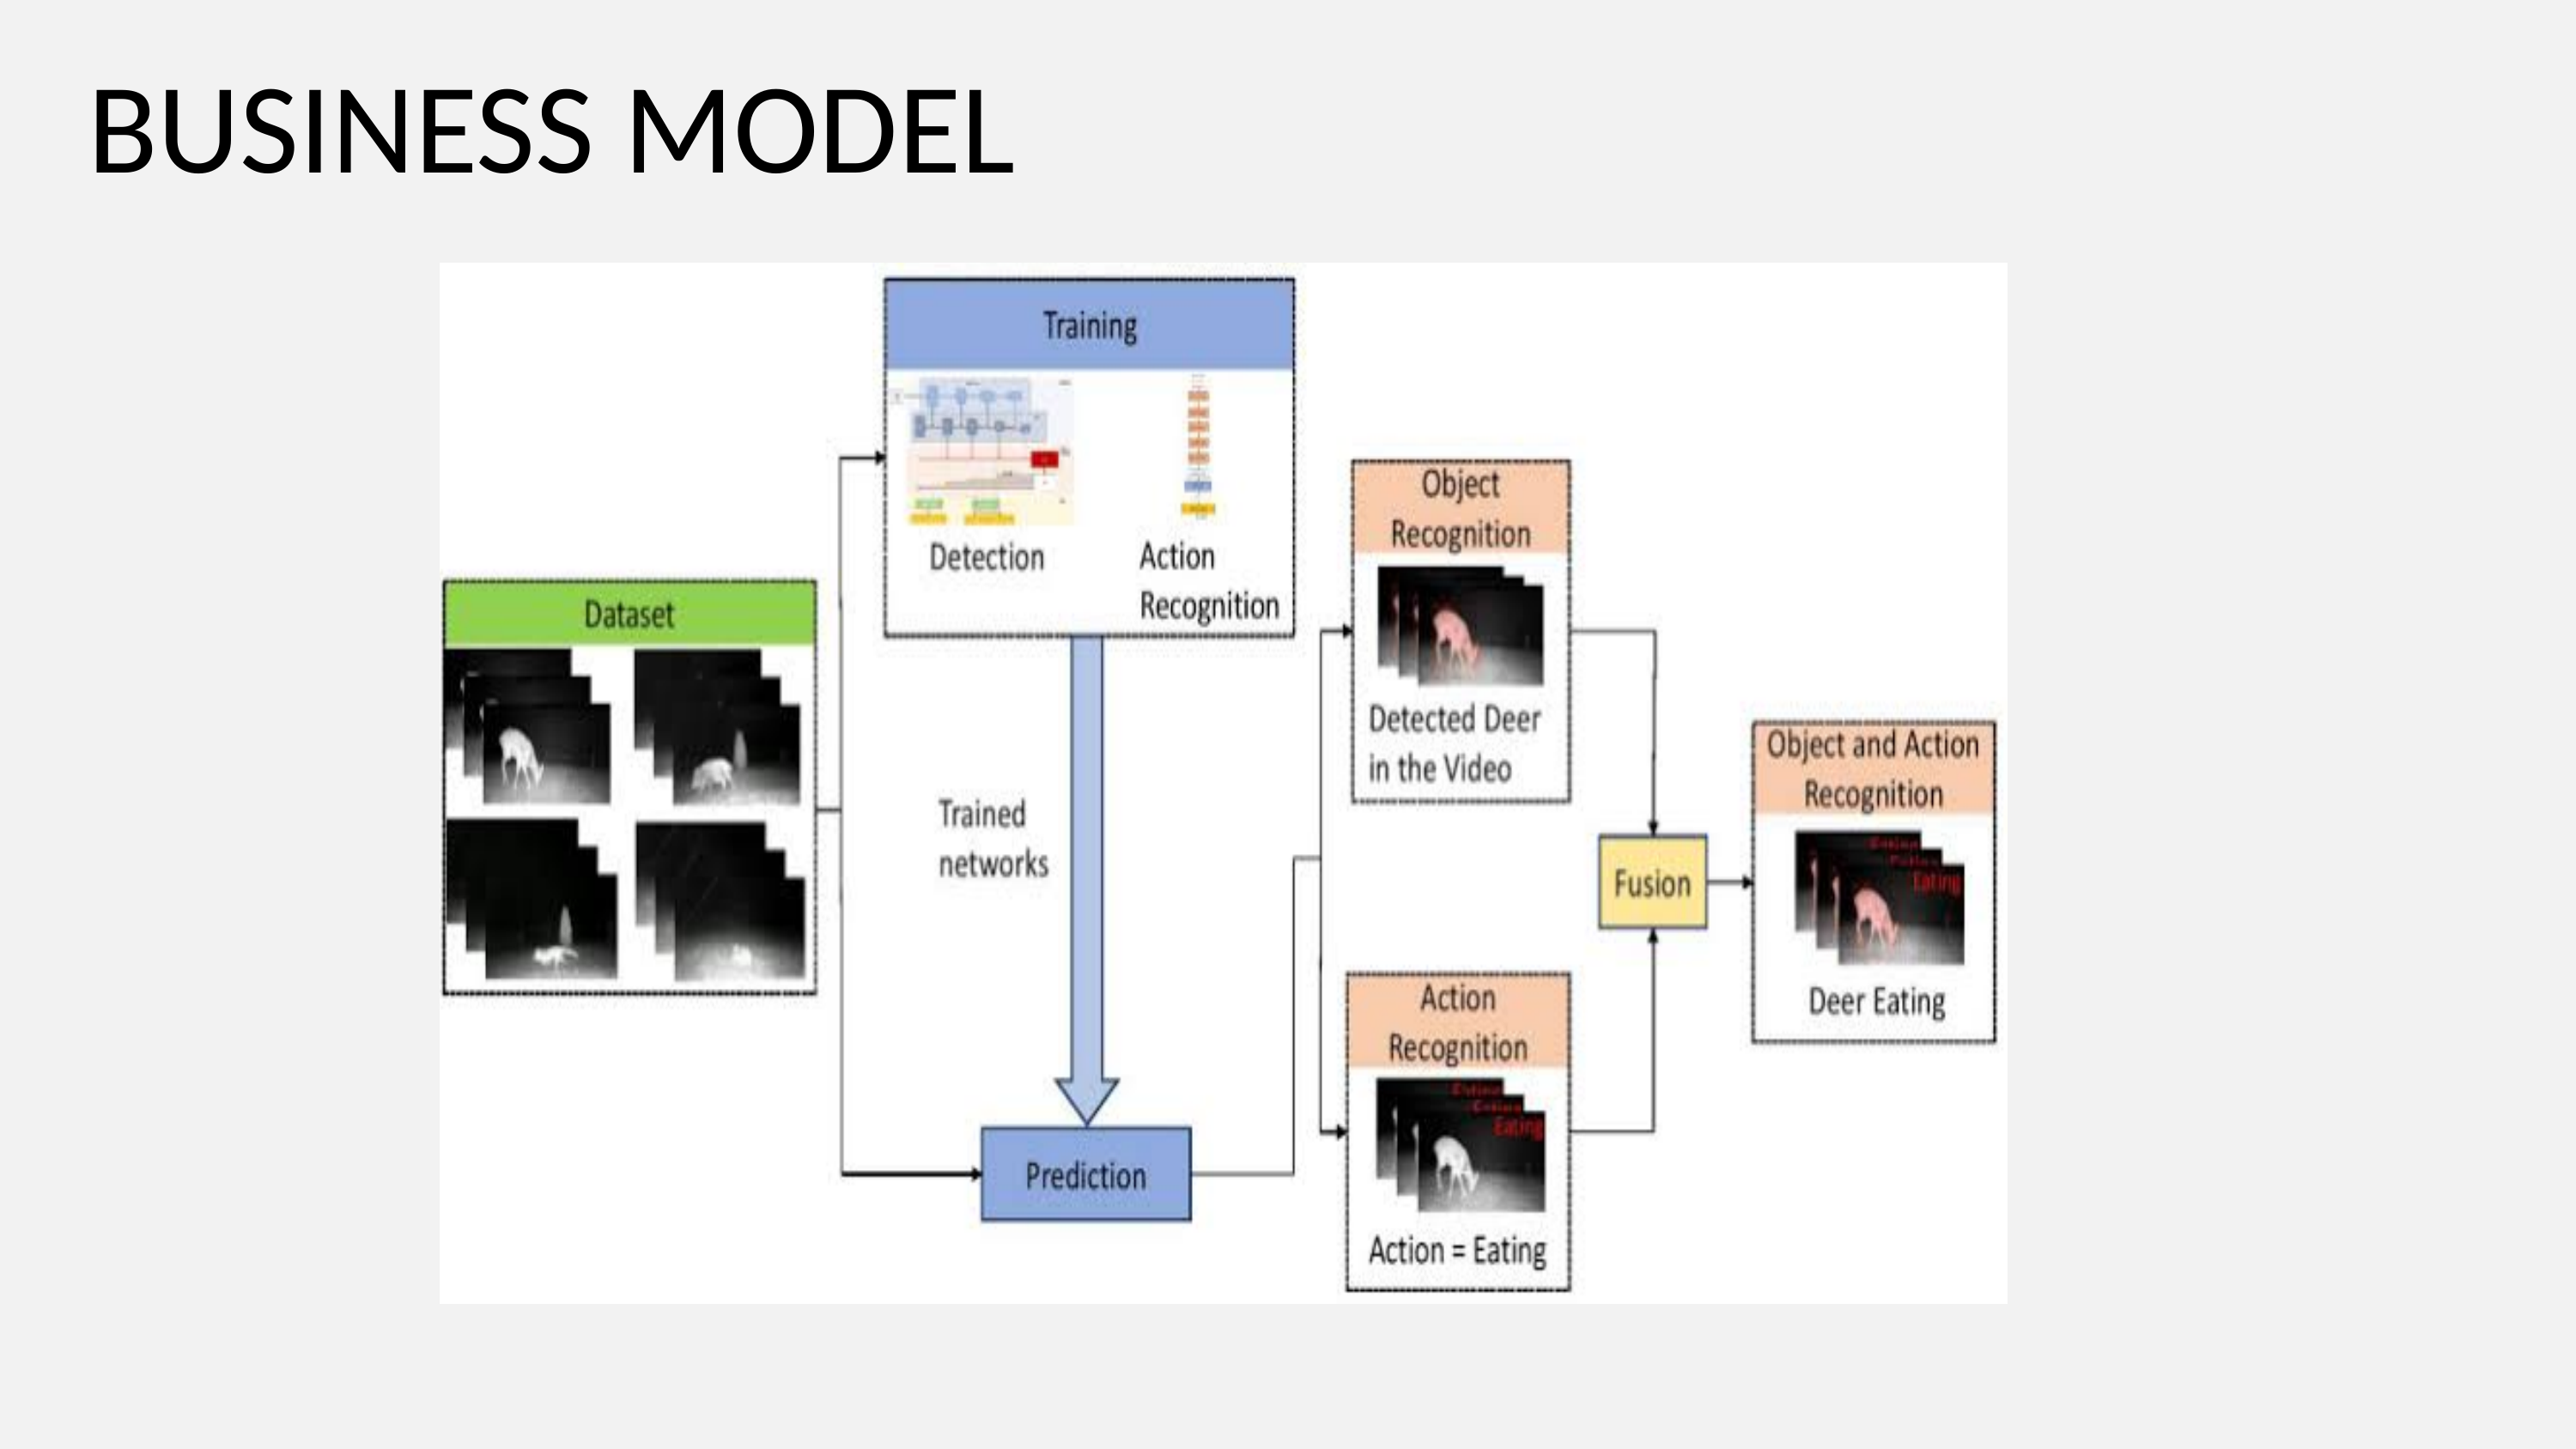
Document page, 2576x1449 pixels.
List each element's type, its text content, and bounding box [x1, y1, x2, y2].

picture [440, 262, 2008, 1304]
text_box BUSINESS MODEL [75, 37, 1127, 205]
